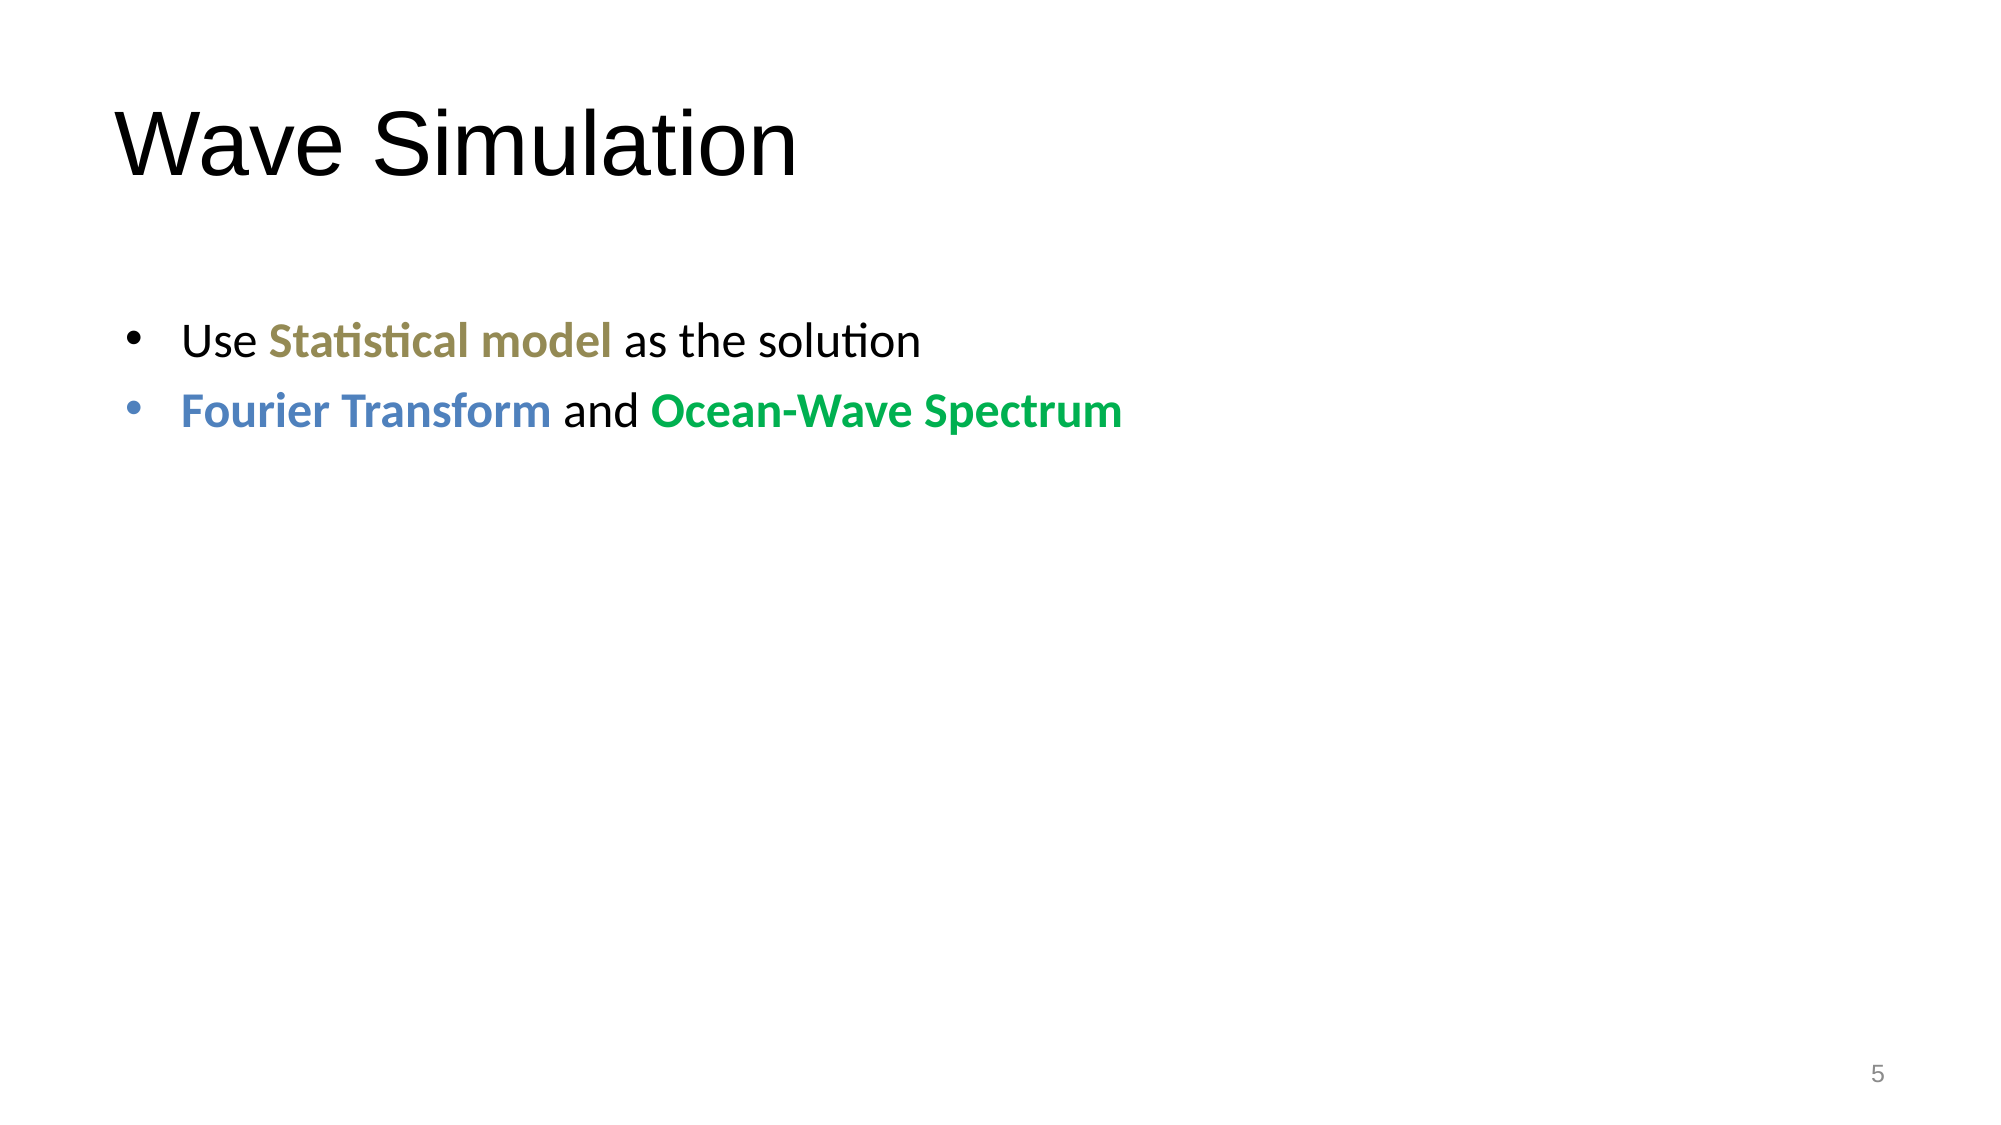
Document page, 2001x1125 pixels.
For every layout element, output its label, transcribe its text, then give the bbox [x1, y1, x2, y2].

text_box [84, 274, 1885, 963]
text_box Use Statistical model as the solution Fourier Transform and Ocean-Wave Spectrum [109, 299, 1910, 988]
slide_number 5 [1433, 1042, 1900, 1103]
title Wave Simulation [99, 45, 1900, 233]
